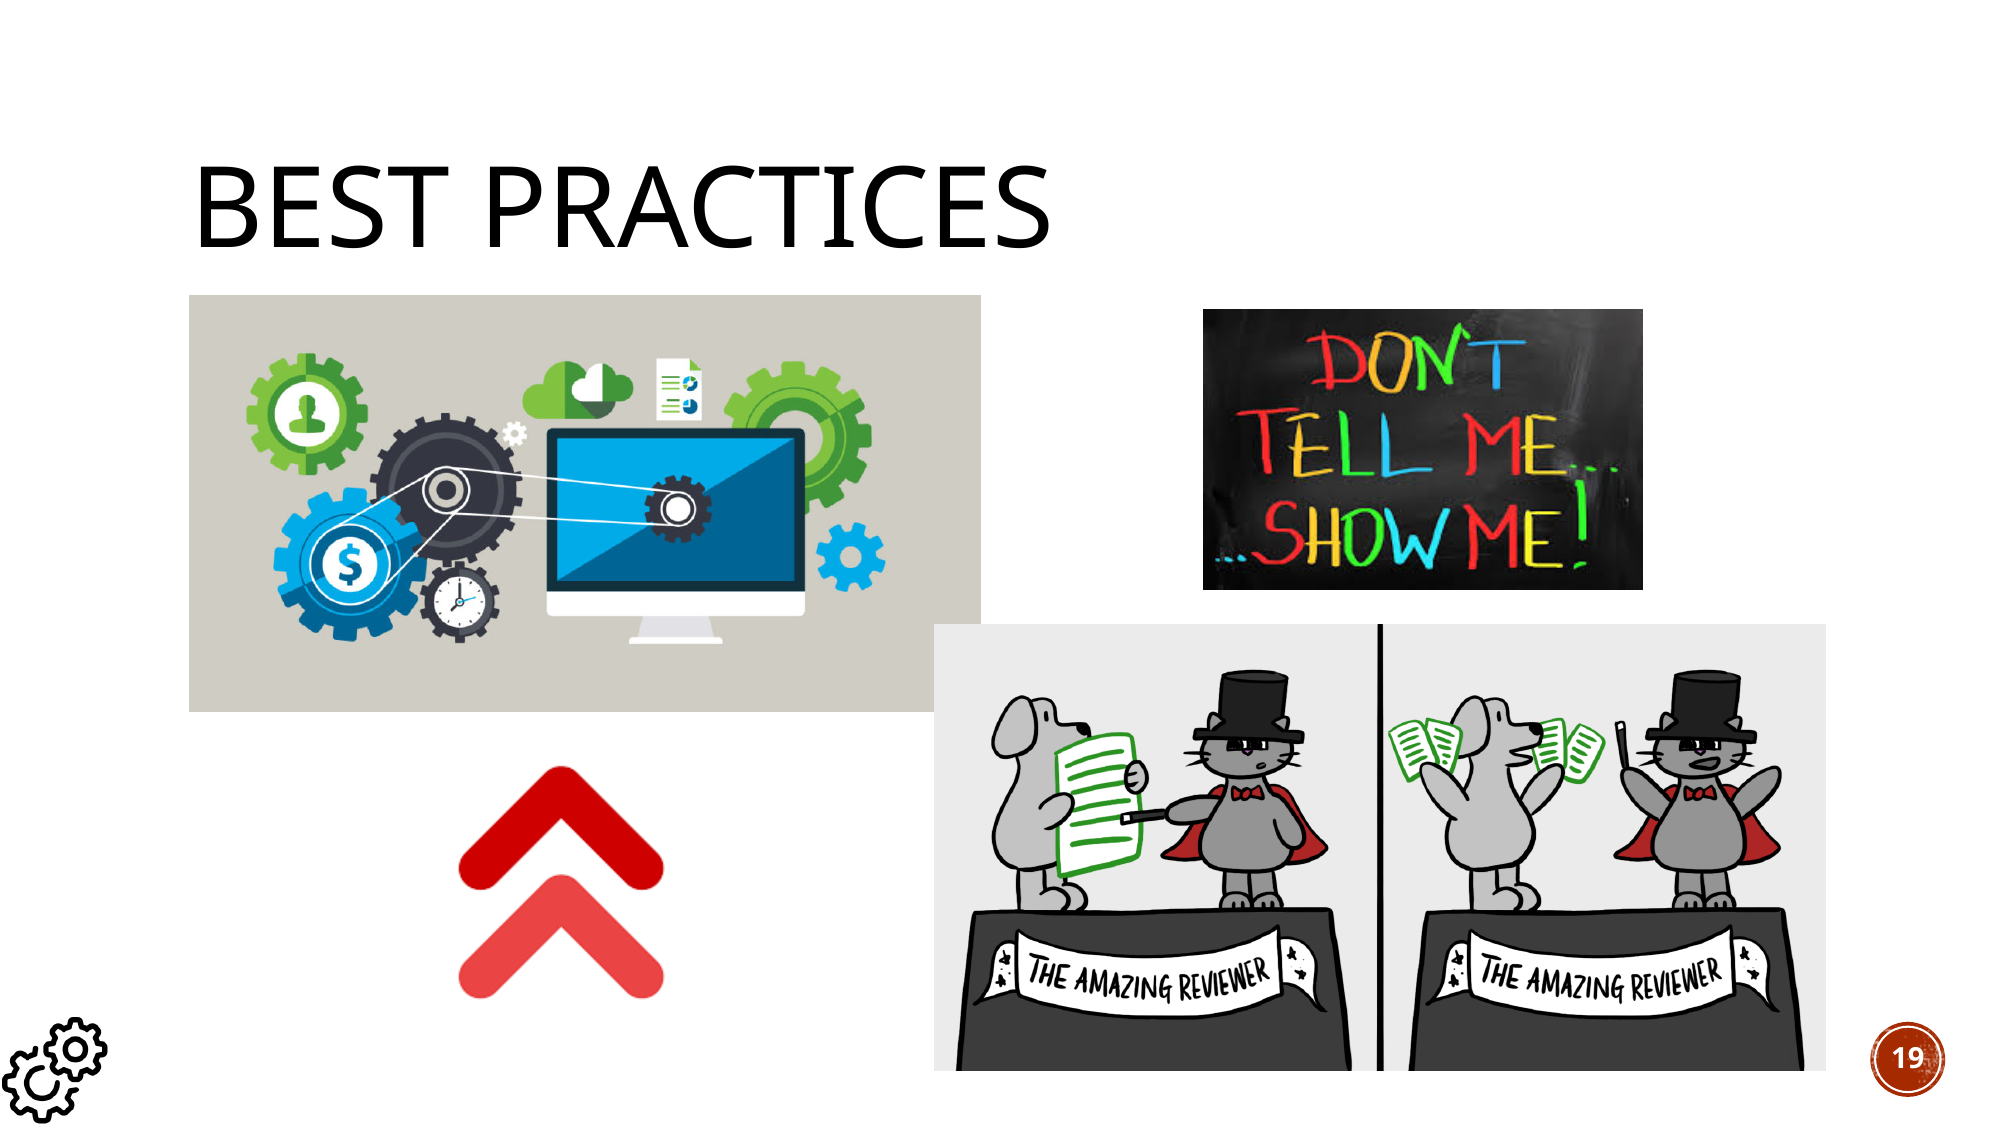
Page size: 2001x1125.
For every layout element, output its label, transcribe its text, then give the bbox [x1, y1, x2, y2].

picture [189, 295, 1826, 1071]
picture [0, 1015, 109, 1125]
title Best Practices [175, 79, 1826, 344]
slide_number 19 [1855, 1028, 1961, 1089]
picture [388, 723, 736, 1071]
picture [1203, 309, 1643, 590]
